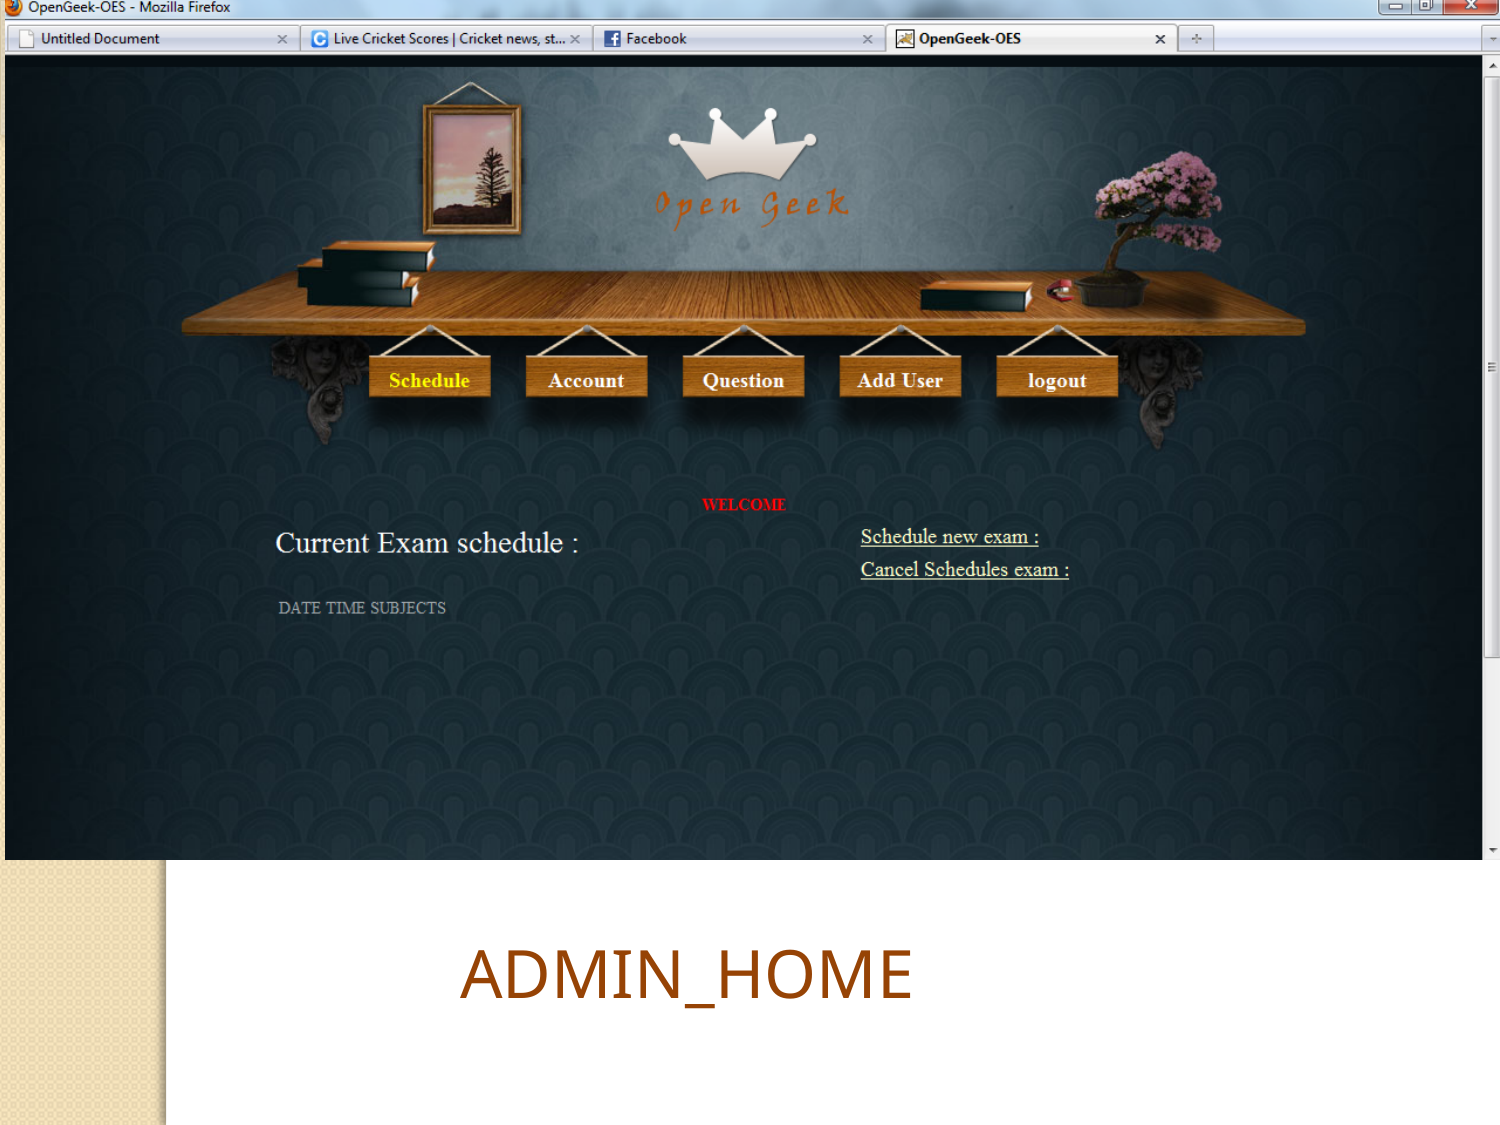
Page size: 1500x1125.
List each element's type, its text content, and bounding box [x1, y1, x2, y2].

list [4, 0, 1500, 860]
text_box ADMIN_HOME [337, 924, 1038, 1020]
